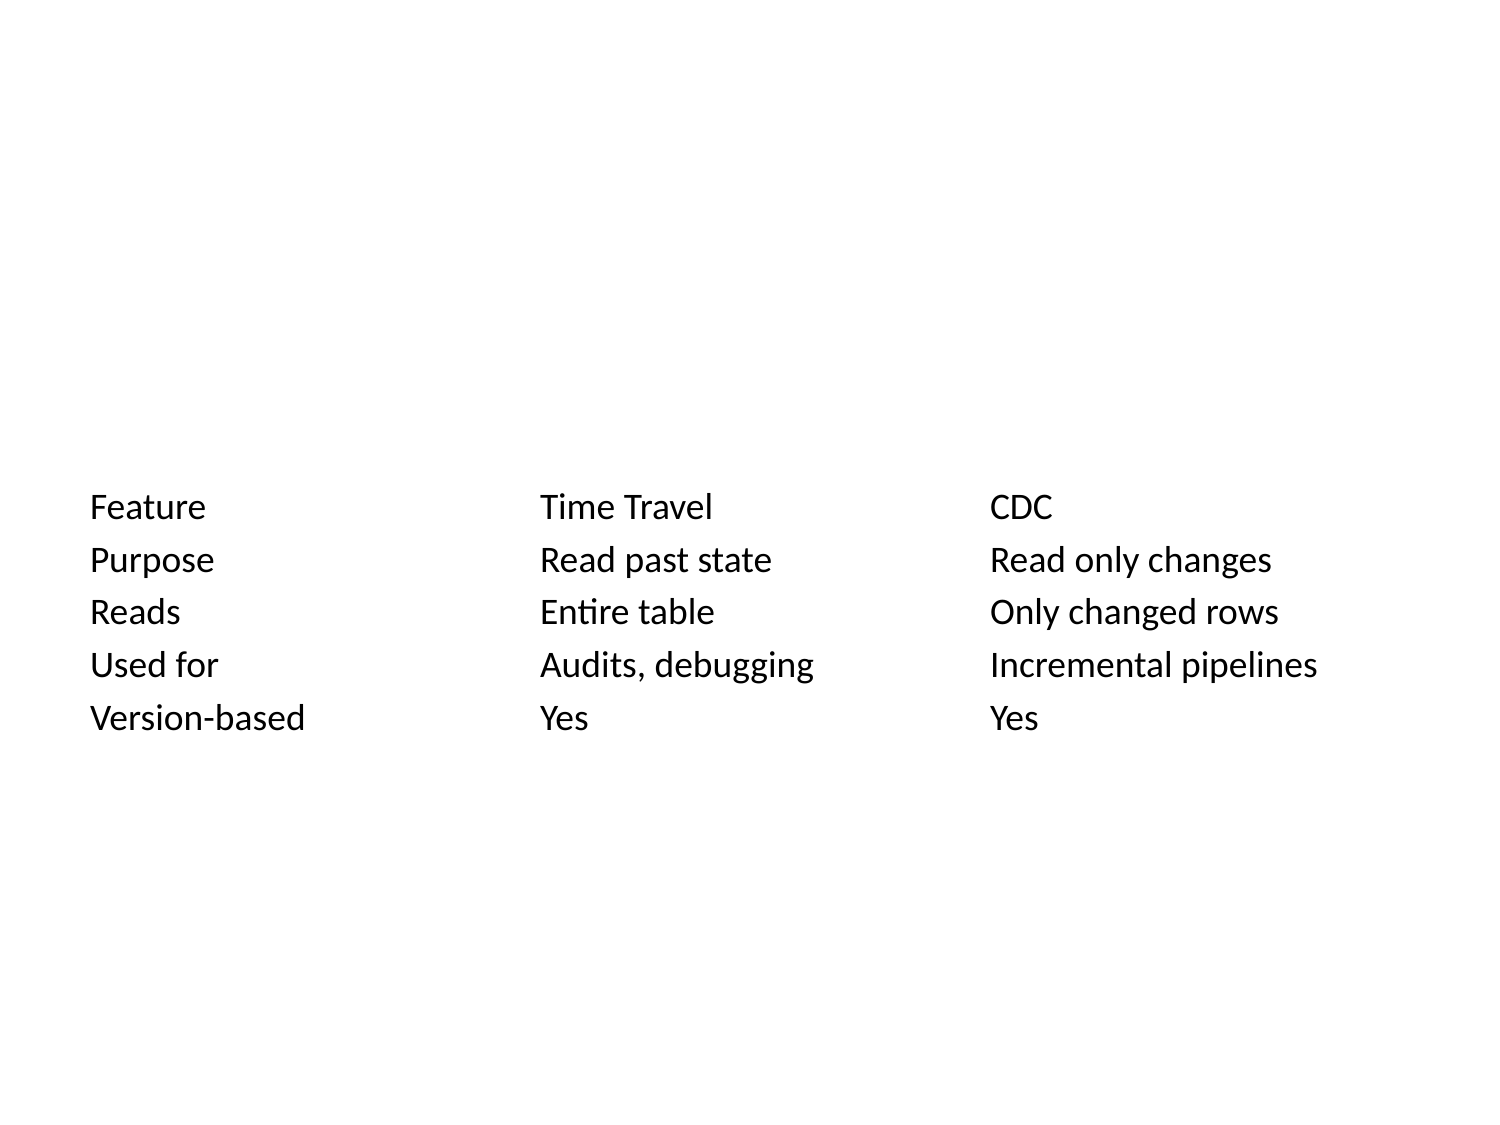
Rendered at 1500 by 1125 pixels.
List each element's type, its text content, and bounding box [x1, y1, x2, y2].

table_cell Purpose [75, 537, 525, 589]
table_cell Version-based [75, 695, 525, 748]
table_header CDC [975, 484, 1425, 537]
table_cell Incremental pipelines [975, 642, 1425, 695]
table_cell Audits, debugging [525, 642, 975, 695]
table_cell Only changed rows [975, 589, 1425, 642]
table_header Time Travel [525, 484, 975, 537]
table_cell Read only changes [975, 537, 1425, 589]
table_cell Used for [75, 642, 525, 695]
table_cell Read past state [525, 537, 975, 589]
table_cell Reads [75, 589, 525, 642]
table_cell Entire table [525, 589, 975, 642]
table_header Feature [75, 484, 525, 537]
table_cell Yes [525, 695, 975, 748]
table_cell Yes [975, 695, 1425, 748]
